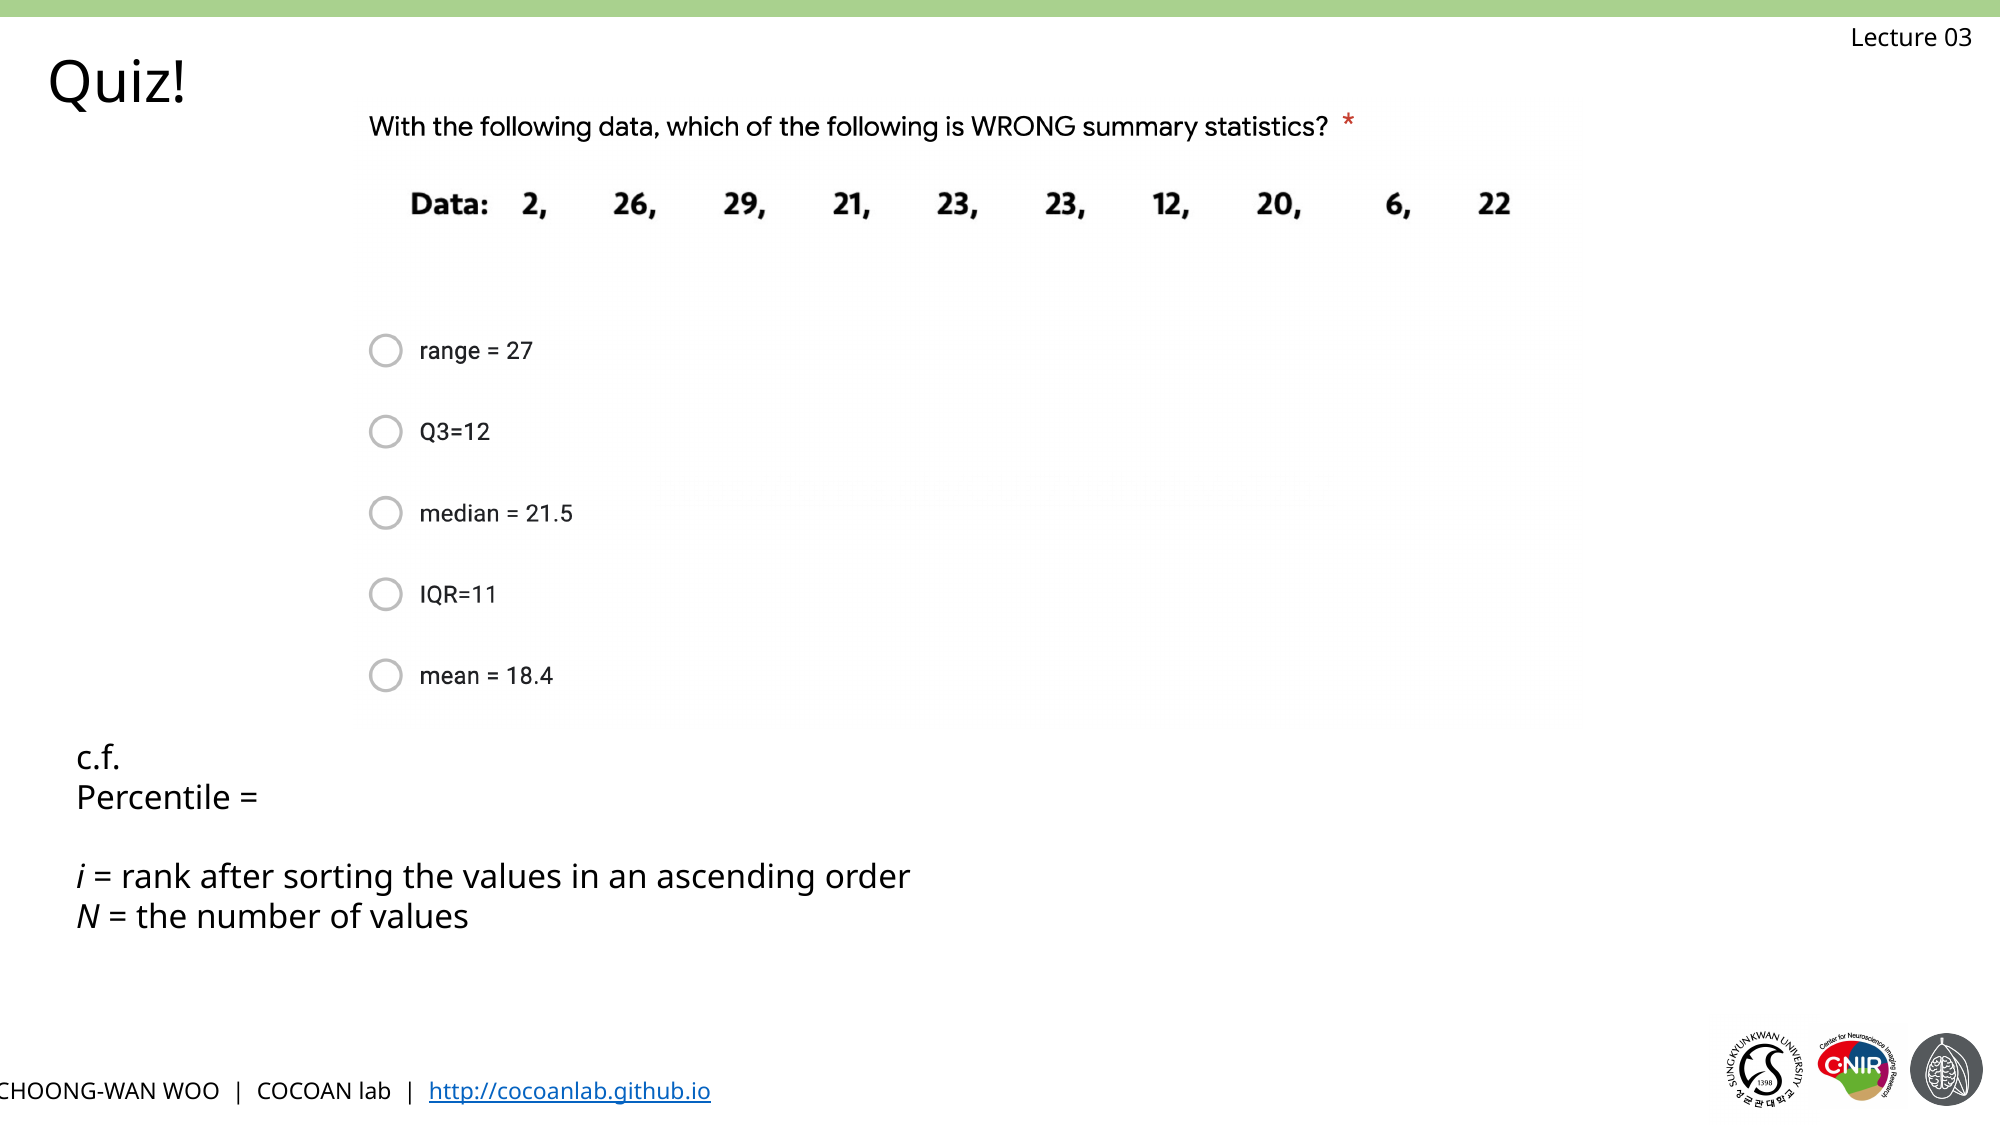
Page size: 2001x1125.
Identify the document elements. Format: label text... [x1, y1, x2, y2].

picture [353, 97, 1583, 729]
text_box CHOONG-WAN WOO | COCOAN lab | http://cocoanlab.github.io [0, 1069, 727, 1116]
text_box Quiz! [32, 36, 203, 122]
text_box Lecture 03 [1623, 13, 2000, 59]
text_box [1709, 1014, 1983, 1125]
text_box [0, 0, 2000, 18]
